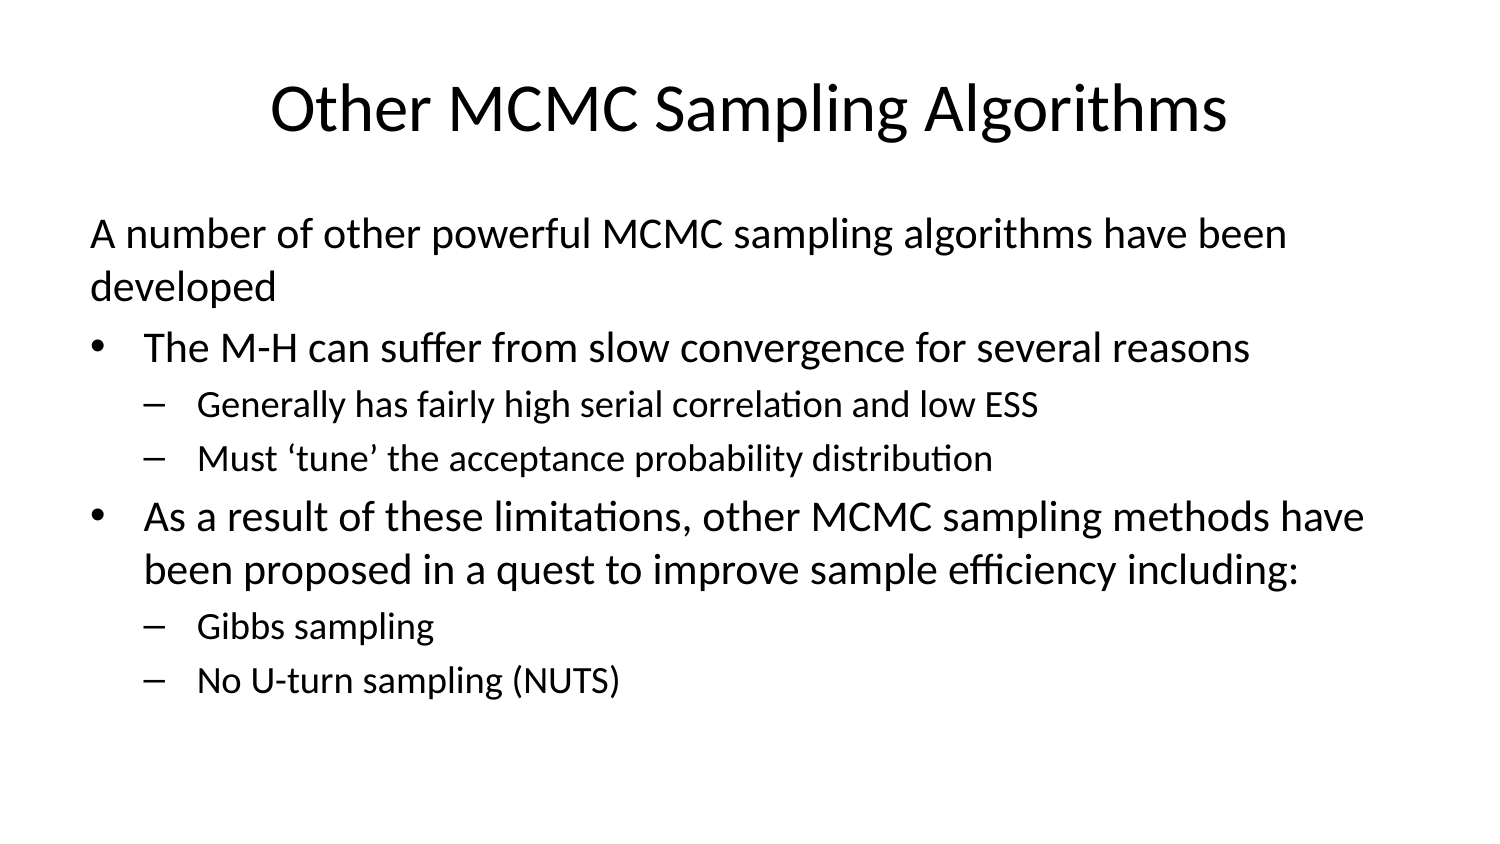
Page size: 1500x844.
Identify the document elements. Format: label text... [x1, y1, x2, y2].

title Other MCMC Sampling Algorithms [75, 33, 1425, 175]
list A number of other powerful MCMC sampling algorithms have been developed The M-H can suffer from slow convergence for several reasons Generally has fairly high serial correlation and low ESS Must ‘tune’ the acceptance probability distribution As a result of these limitations, other MCMC sampling methods have been proposed in a quest to improve sample efficiency including: Gibbs sampling No U-turn sampling (NUTS) [75, 196, 1425, 754]
